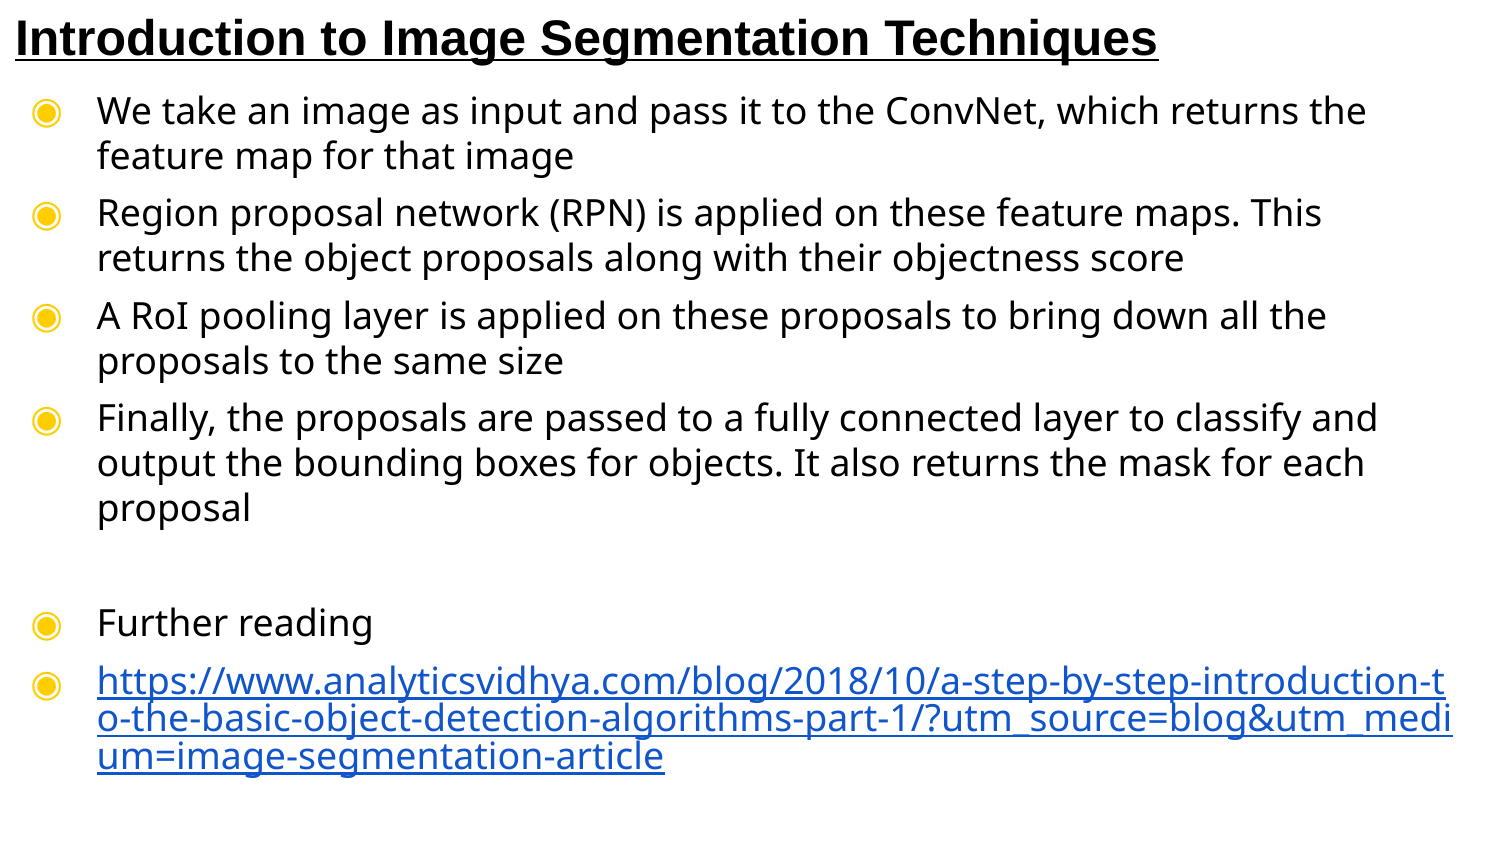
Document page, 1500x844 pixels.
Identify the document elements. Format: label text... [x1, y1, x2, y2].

text_box We take an image as input and pass it to the ConvNet, which returns the feature map for that image Region proposal network (RPN) is applied on these feature maps. This returns the object proposals along with their objectness score A RoI pooling layer is applied on these proposals to bring down all the proposals to the same size Finally, the proposals are passed to a fully connected layer to classify and output the bounding boxes for objects. It also returns the mask for each proposal Further reading https://www.analyticsvidhya.com/blog/2018/10/a-step-by-step-introduction-to-the-basic-object-detection-algorithms-part-1/?utm_source=blog&utm_medium=image-segmentation-article [15, 71, 1473, 733]
title Introduction to Image Segmentation Techniques [0, 0, 1277, 72]
